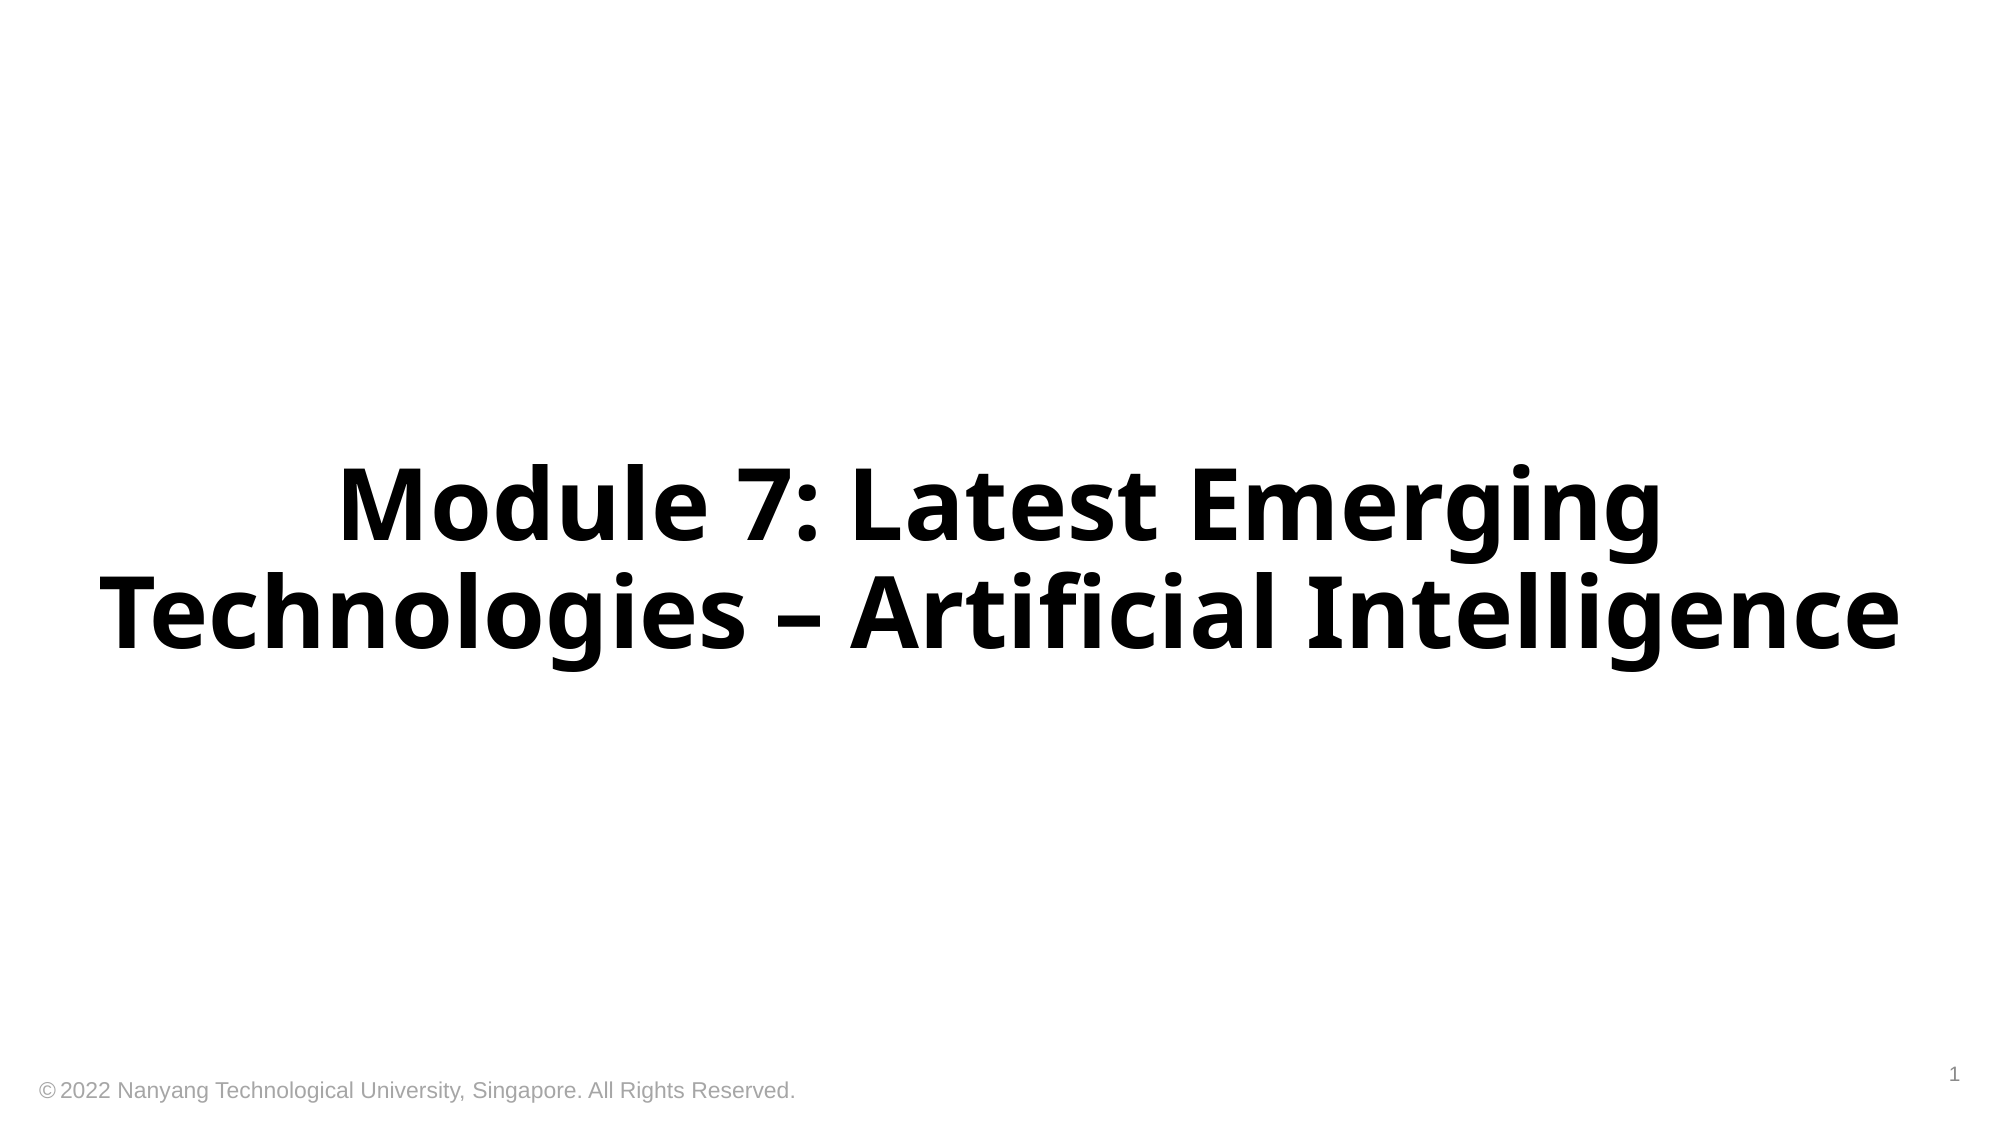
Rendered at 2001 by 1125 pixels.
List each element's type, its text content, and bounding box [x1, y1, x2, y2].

title Module 7: Latest Emerging Technologies – Artificial Intelligence [48, 493, 1956, 632]
slide_number 1 [1525, 1042, 1976, 1103]
